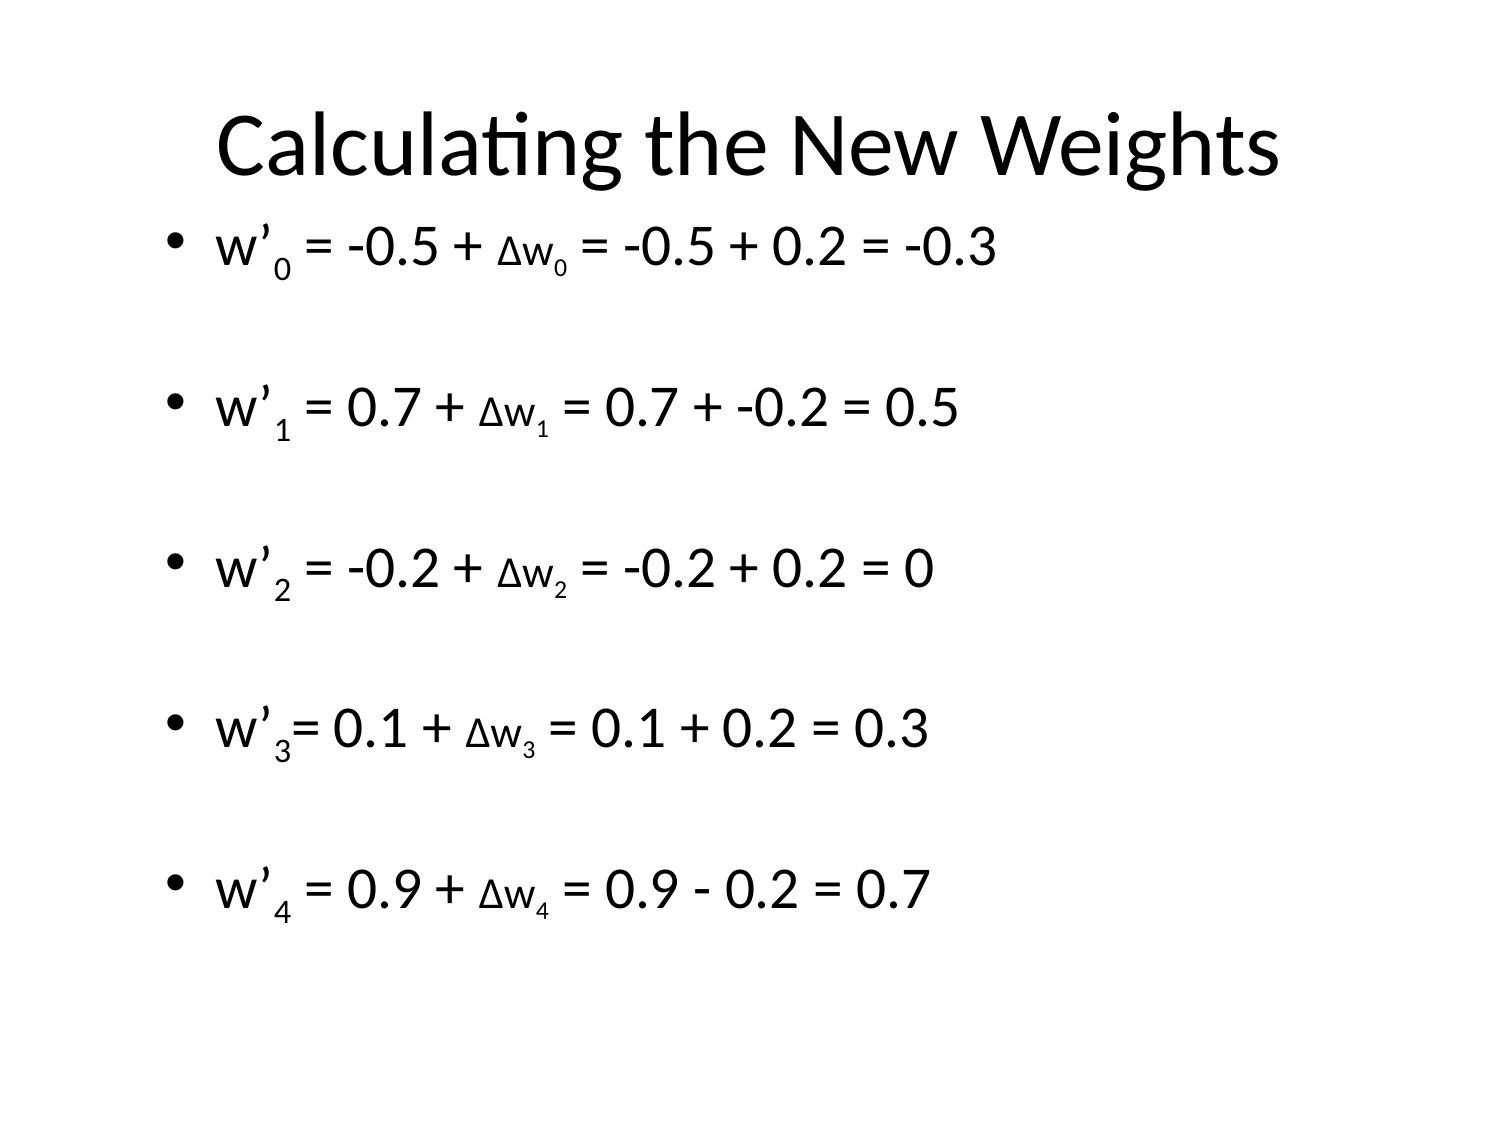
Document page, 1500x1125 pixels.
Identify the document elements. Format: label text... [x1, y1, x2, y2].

list w’0 = -0.5 + Δw0 = -0.5 + 0.2 = -0.3 w’1 = 0.7 + Δw1 = 0.7 + -0.2 = 0.5 w’2 = -0.2 + Δw2 = -0.2 + 0.2 = 0 w’3= 0.1 + Δw3 = 0.1 + 0.2 = 0.3 w’4 = 0.9 + Δw4 = 0.9 - 0.2 = 0.7 [150, 200, 1463, 938]
title Calculating the New Weights [75, 45, 1425, 233]
